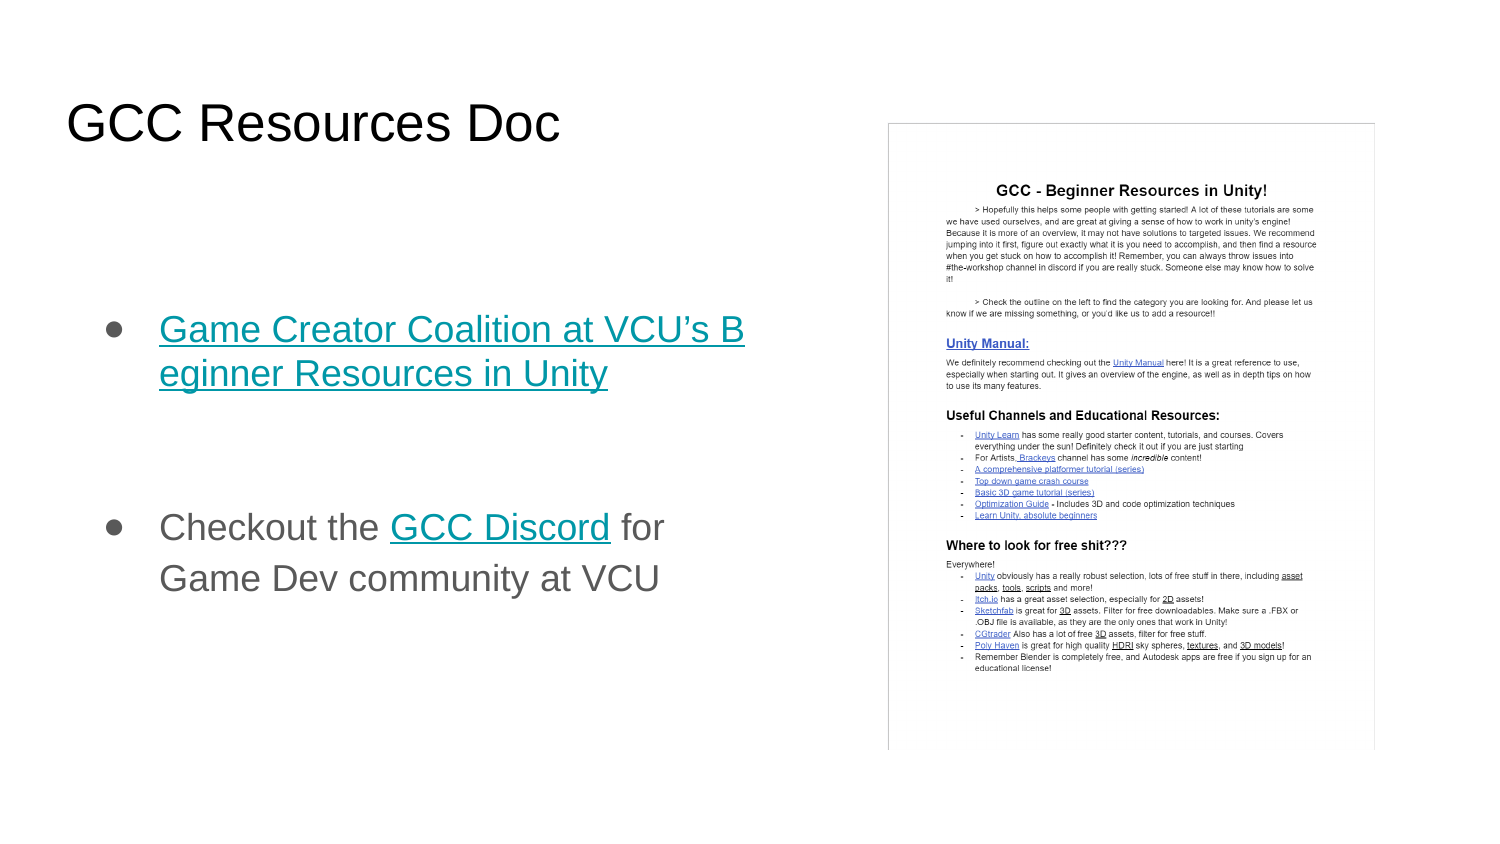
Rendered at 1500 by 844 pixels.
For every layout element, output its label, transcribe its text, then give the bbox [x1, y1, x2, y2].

list Game Creator Coalition at VCU’s Beginner Resources in Unity Checkout the GCC Discord for Game Dev community at VCU [69, 283, 768, 844]
title GCC Resources Doc [51, 72, 1449, 167]
picture [886, 122, 1375, 750]
